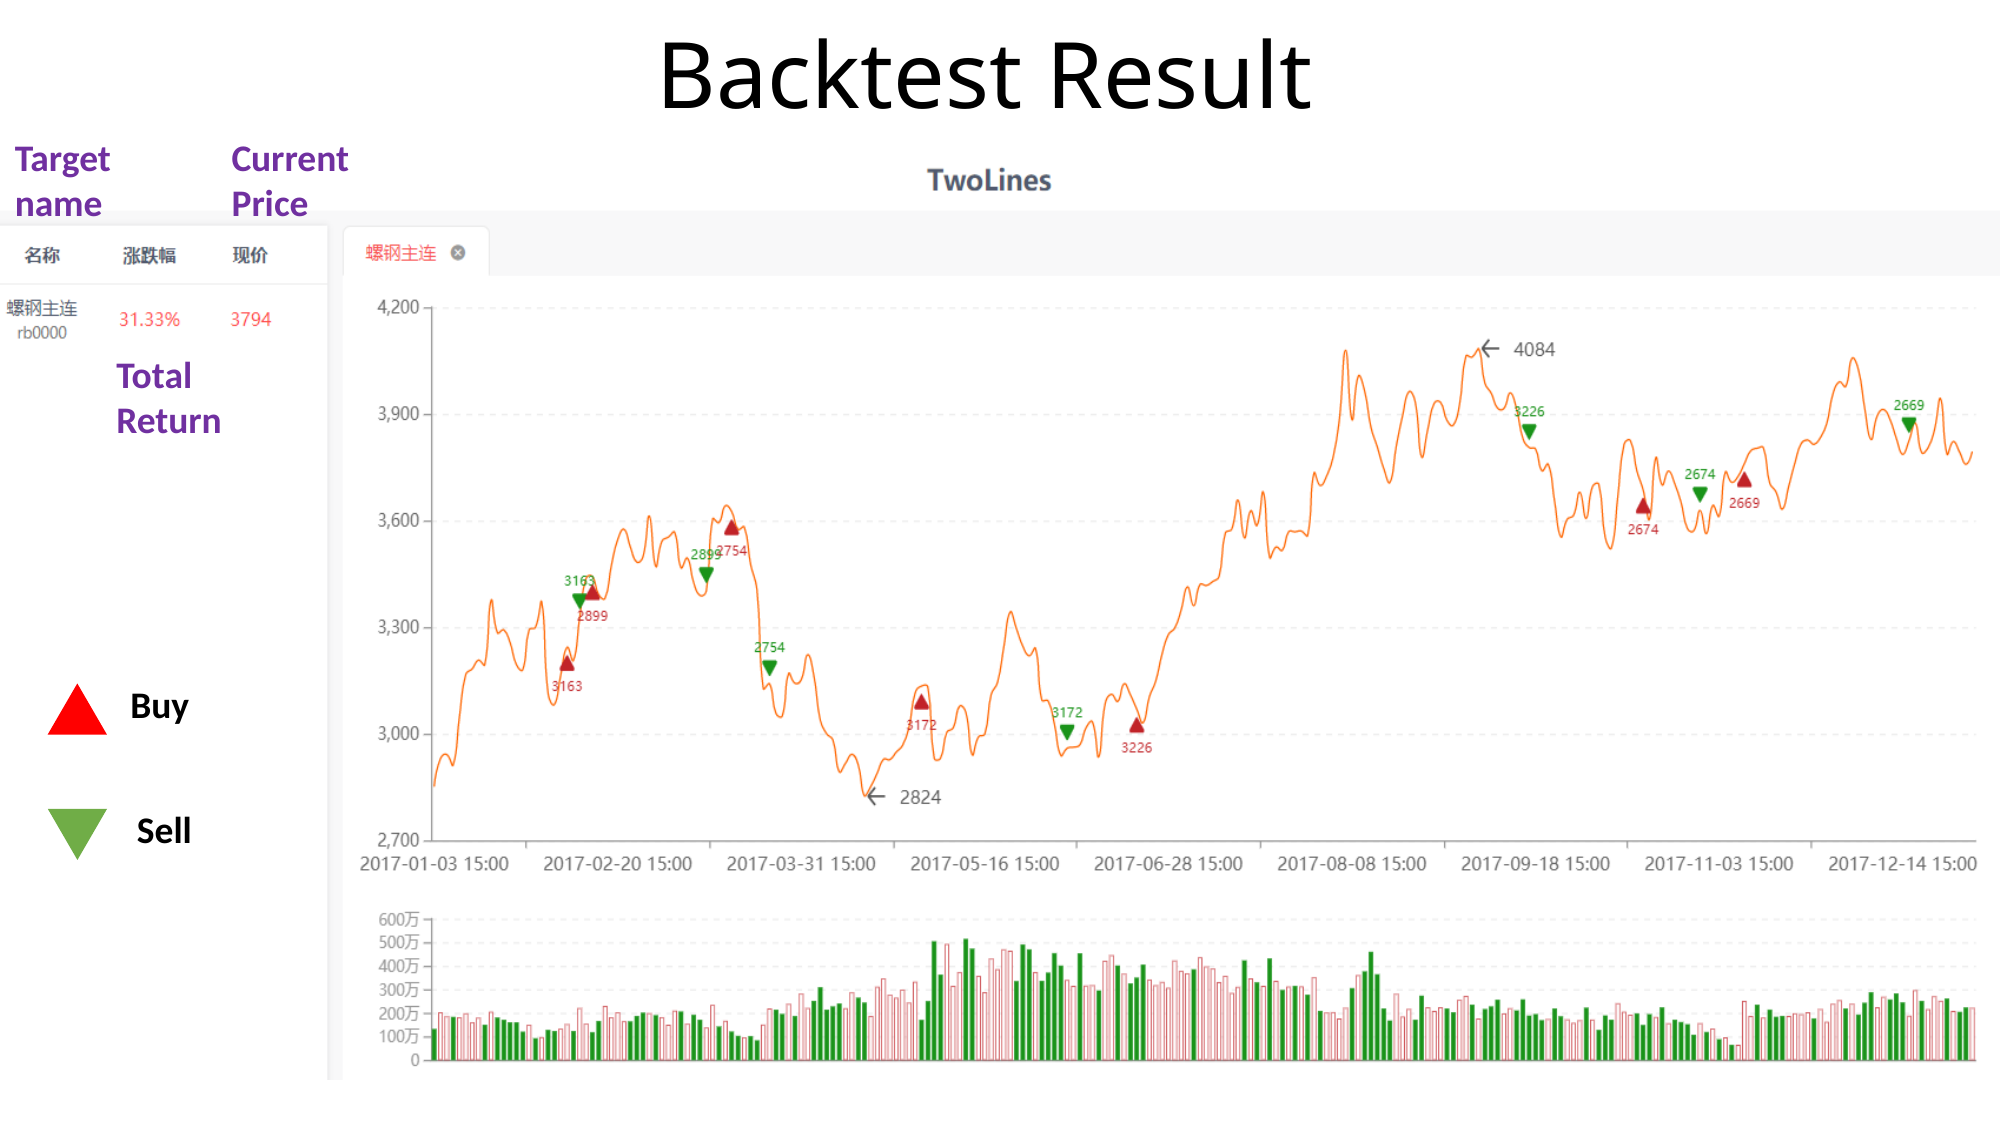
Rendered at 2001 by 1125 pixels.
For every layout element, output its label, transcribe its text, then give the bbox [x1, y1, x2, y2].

title Backtest Result [122, 0, 1848, 114]
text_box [0, 114, 2000, 1080]
